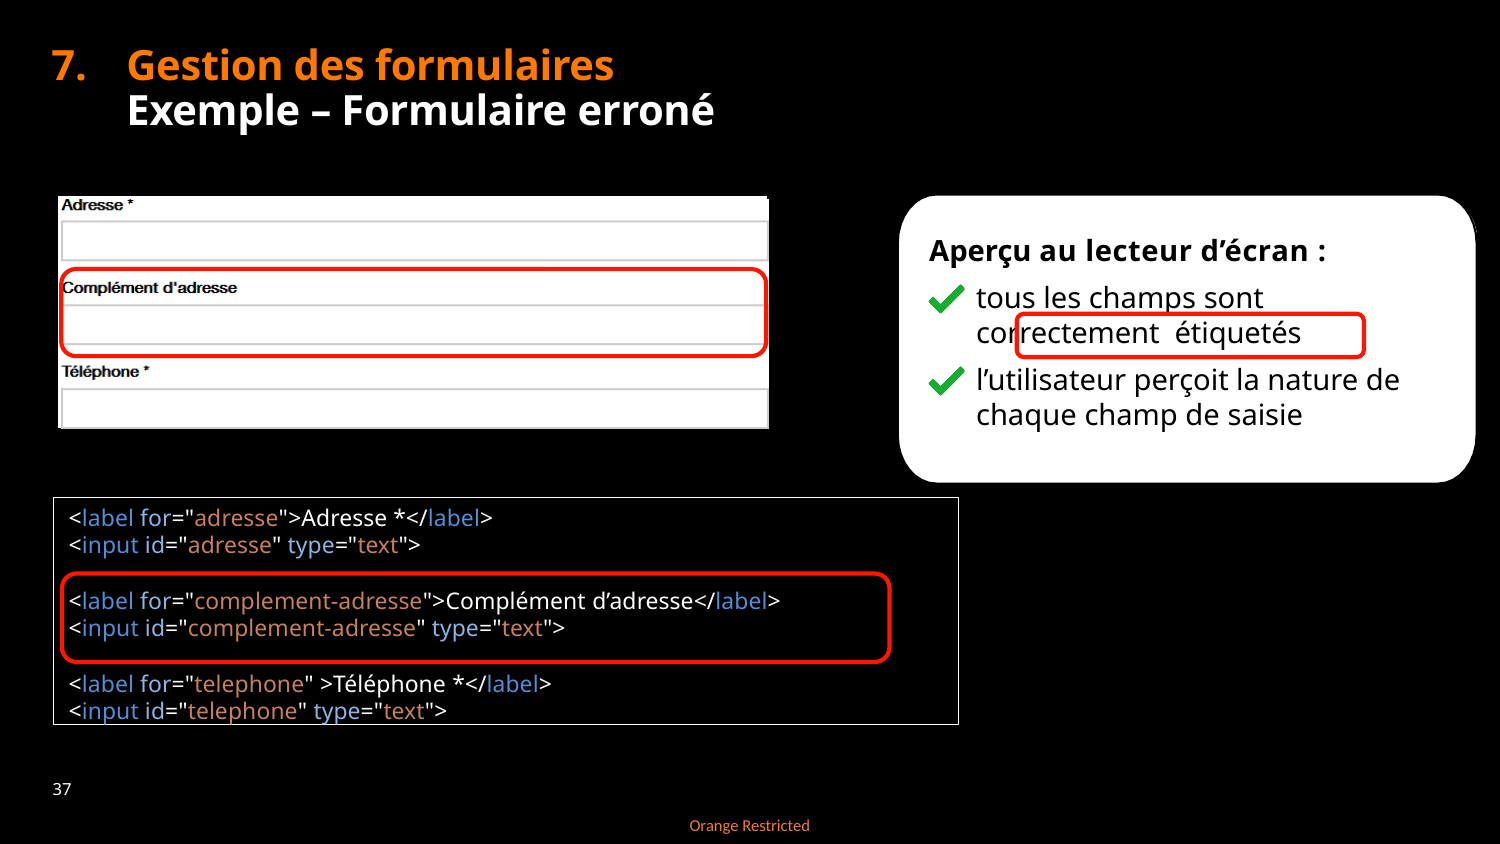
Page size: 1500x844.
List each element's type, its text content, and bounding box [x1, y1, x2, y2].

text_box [897, 194, 1477, 484]
title Gestion des formulaires Exemple – Formulaire erroné [51, 43, 1449, 166]
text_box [47, 185, 782, 442]
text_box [53, 496, 959, 726]
